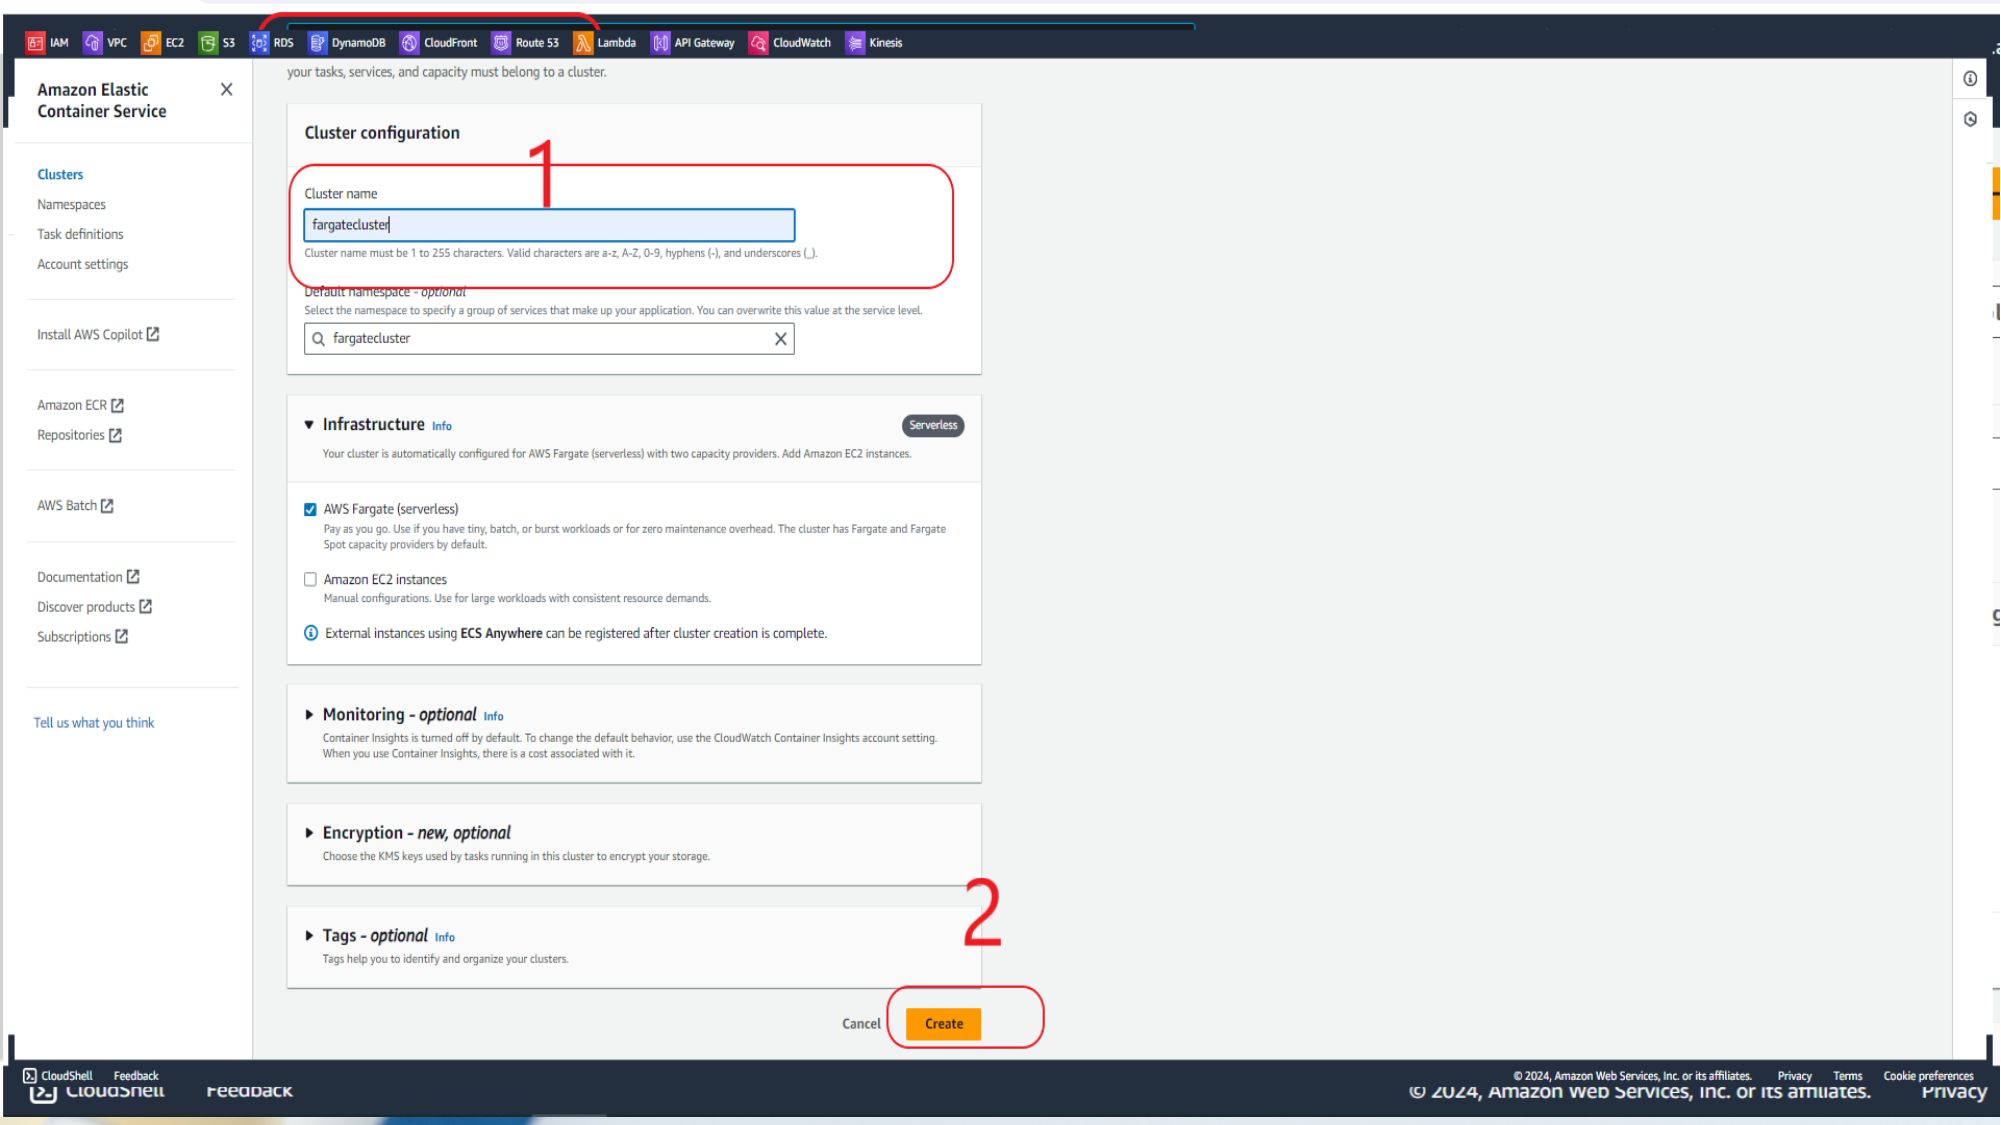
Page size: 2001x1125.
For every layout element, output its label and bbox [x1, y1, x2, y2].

text_box [0, 1117, 2000, 1125]
picture [0, 0, 2000, 1117]
